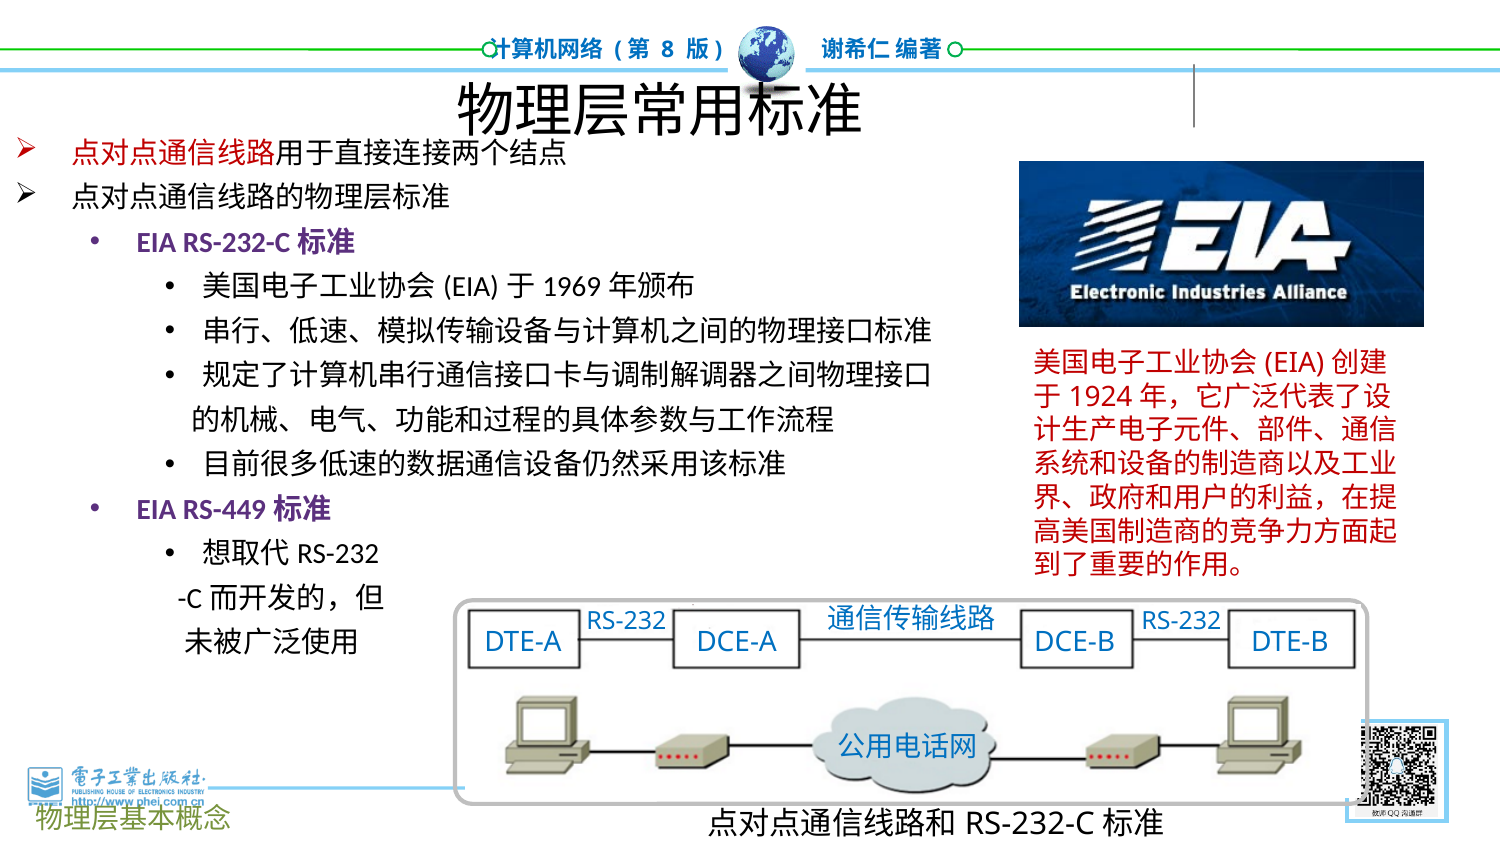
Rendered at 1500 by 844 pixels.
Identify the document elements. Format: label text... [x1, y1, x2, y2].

text_box 通信传输线路 [816, 595, 1007, 602]
picture [1355, 724, 1438, 817]
text_box 美国电子工业协会(EIA)创建于1924年，它广泛代表了设计生产电子元件、部件、通信系统和设备的制造商以及工业界、政府和用户的利益，在提高美国制造商的竞争力方面起到了重要的作用。 [1018, 336, 1425, 588]
text_box 点对点通信线路和RS-232-C标准 [659, 805, 1213, 844]
list 点对点通信线路用于直接连接两个结点 点对点通信线路的物理层标准 EIA RS-232-C标准 美国电子工业协会(EIA)于1969年颁布 串行、低速、模拟传输设备与计算机之间的物理接口标准 规定了计算机串行通信接口卡与调制解调器之间物理接口 的机械、电气、功能和过程的具体参数与工作流程 目前很多低速的数据通信设备仍然采用该标准 EIA RS-449标准 想取代RS-232 -C而开发的，但 未被广泛使用 [0, 126, 1343, 768]
text_box RS-232 [575, 598, 678, 602]
picture [1018, 161, 1424, 327]
title 物理层常用标准 [154, 65, 1166, 126]
text_box RS-232 [1130, 598, 1233, 602]
picture [736, 24, 796, 65]
picture [465, 604, 1361, 798]
text_box [452, 768, 659, 806]
text_box [1343, 598, 1370, 799]
text_box 物理层基本概念 [0, 792, 268, 842]
picture [23, 768, 208, 792]
